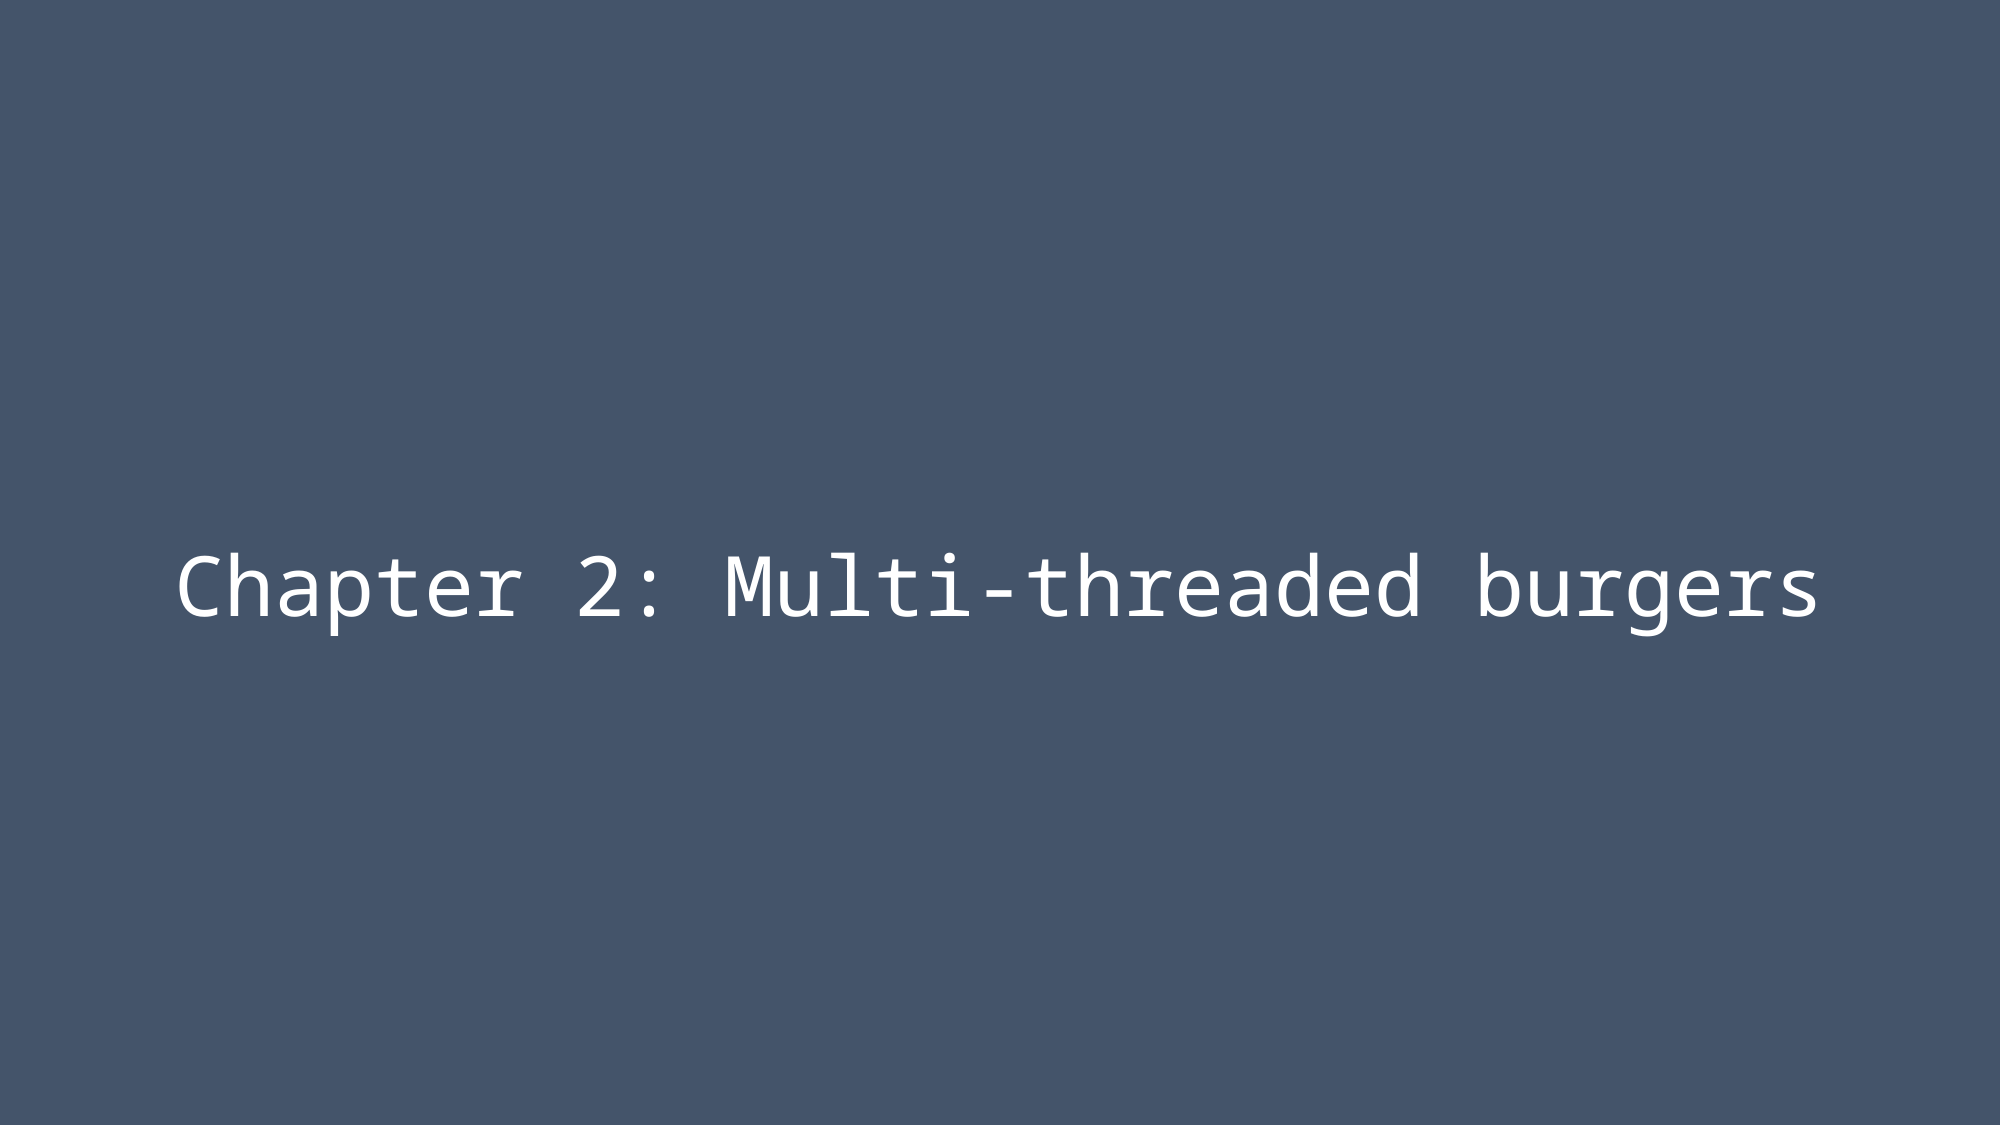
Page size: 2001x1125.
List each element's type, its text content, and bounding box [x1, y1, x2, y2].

text_box Chapter 2: Multi-threaded burgers [160, 525, 1840, 641]
